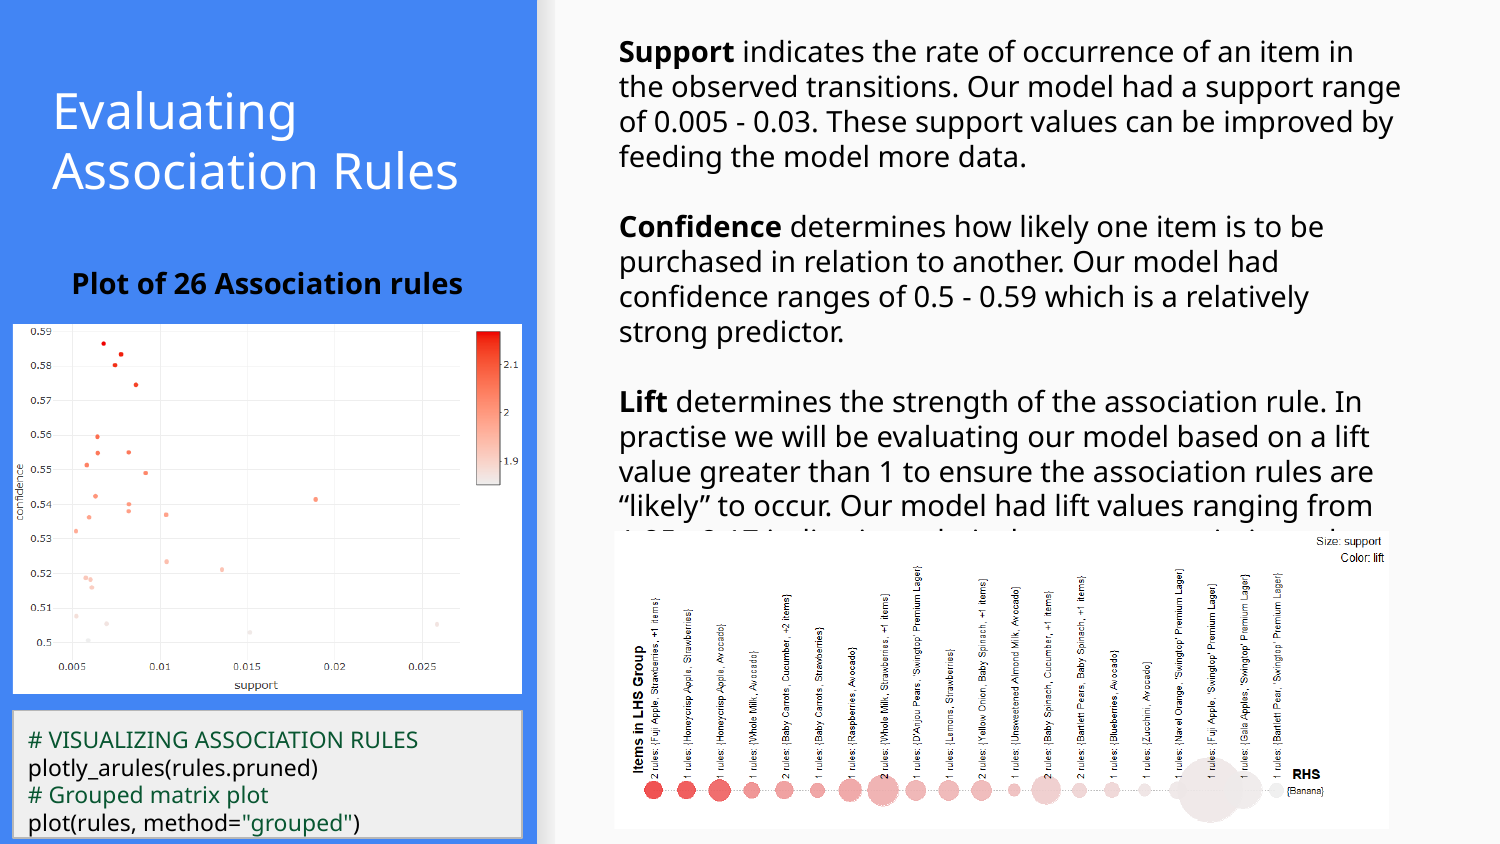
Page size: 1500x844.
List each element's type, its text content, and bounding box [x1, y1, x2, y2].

title Evaluating Association Rules [37, 58, 498, 216]
picture [12, 324, 523, 694]
text_box # VISUALIZING ASSOCIATION RULES plotly_arules(rules.pruned) # Grouped matrix plot plot(rules, method="grouped") [12, 710, 522, 838]
text_box Plot of 26 Association rules [15, 250, 520, 308]
list Support indicates the rate of occurrence of an item in the observed transitions. Our model had a support range of 0.005 - 0.03. These support values can be improved by feeding the model more data. Confidence determines how likely one item is to be purchased in relation to another. Our model had confidence ranges of 0.5 - 0.59 which is a relatively strong predictor. Lift determines the strength of the association rule. In practise we will be evaluating our model based on a lift value greater than 1 to ensure the association rules are “likely” to occur. Our model had lift values ranging from 1.85 - 2.17 indicating relatively strong association rules. [603, 18, 1422, 676]
picture [614, 531, 1390, 829]
